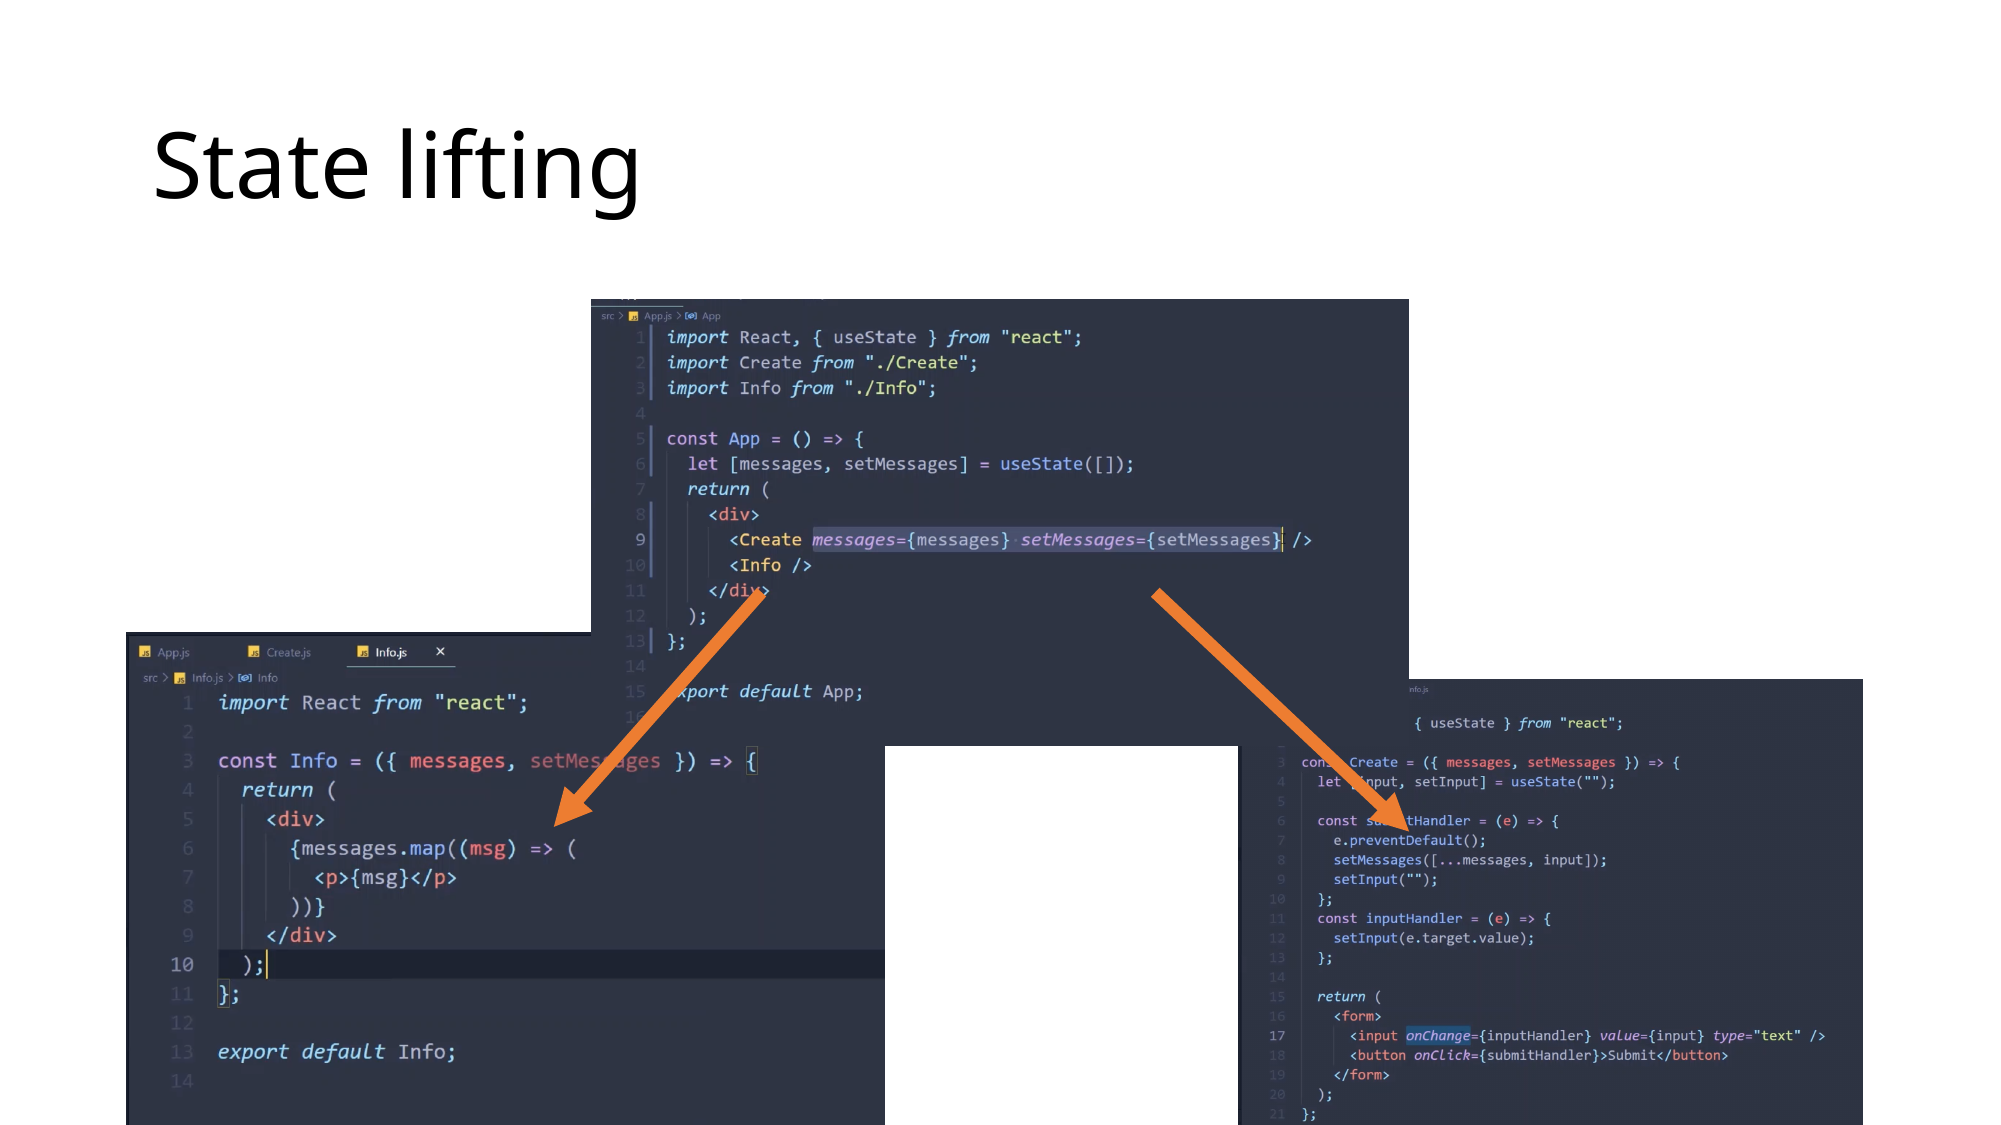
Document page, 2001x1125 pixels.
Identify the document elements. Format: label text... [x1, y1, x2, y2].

title State lifting [137, 59, 1863, 278]
picture [1238, 679, 1863, 1125]
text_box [1155, 592, 1410, 832]
picture [126, 299, 1409, 1125]
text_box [553, 592, 762, 827]
